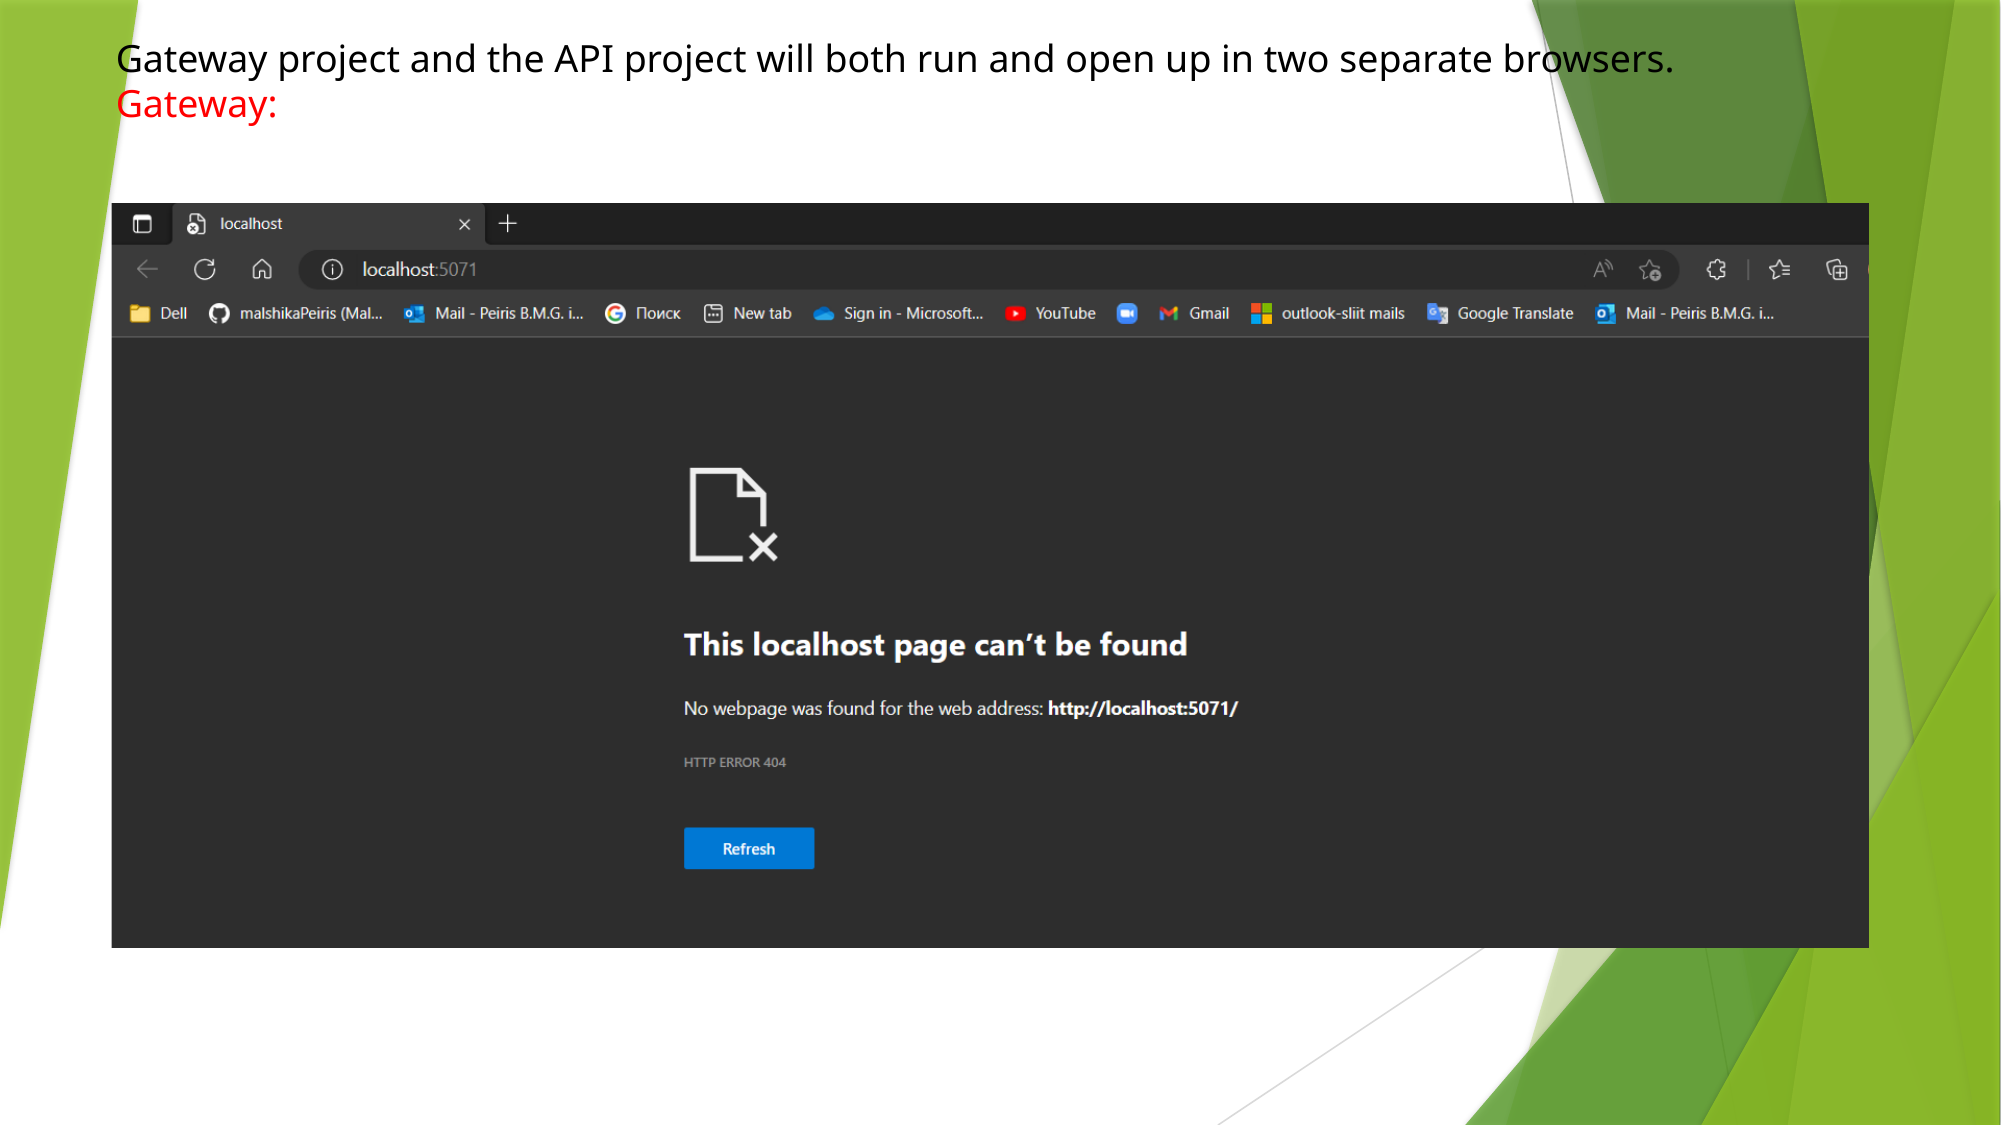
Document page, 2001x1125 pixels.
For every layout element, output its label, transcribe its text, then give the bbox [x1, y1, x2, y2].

text_box Gateway project and the API project will both run and open up in two separate browsers. Gateway: [101, 27, 1880, 133]
picture [110, 177, 1870, 948]
